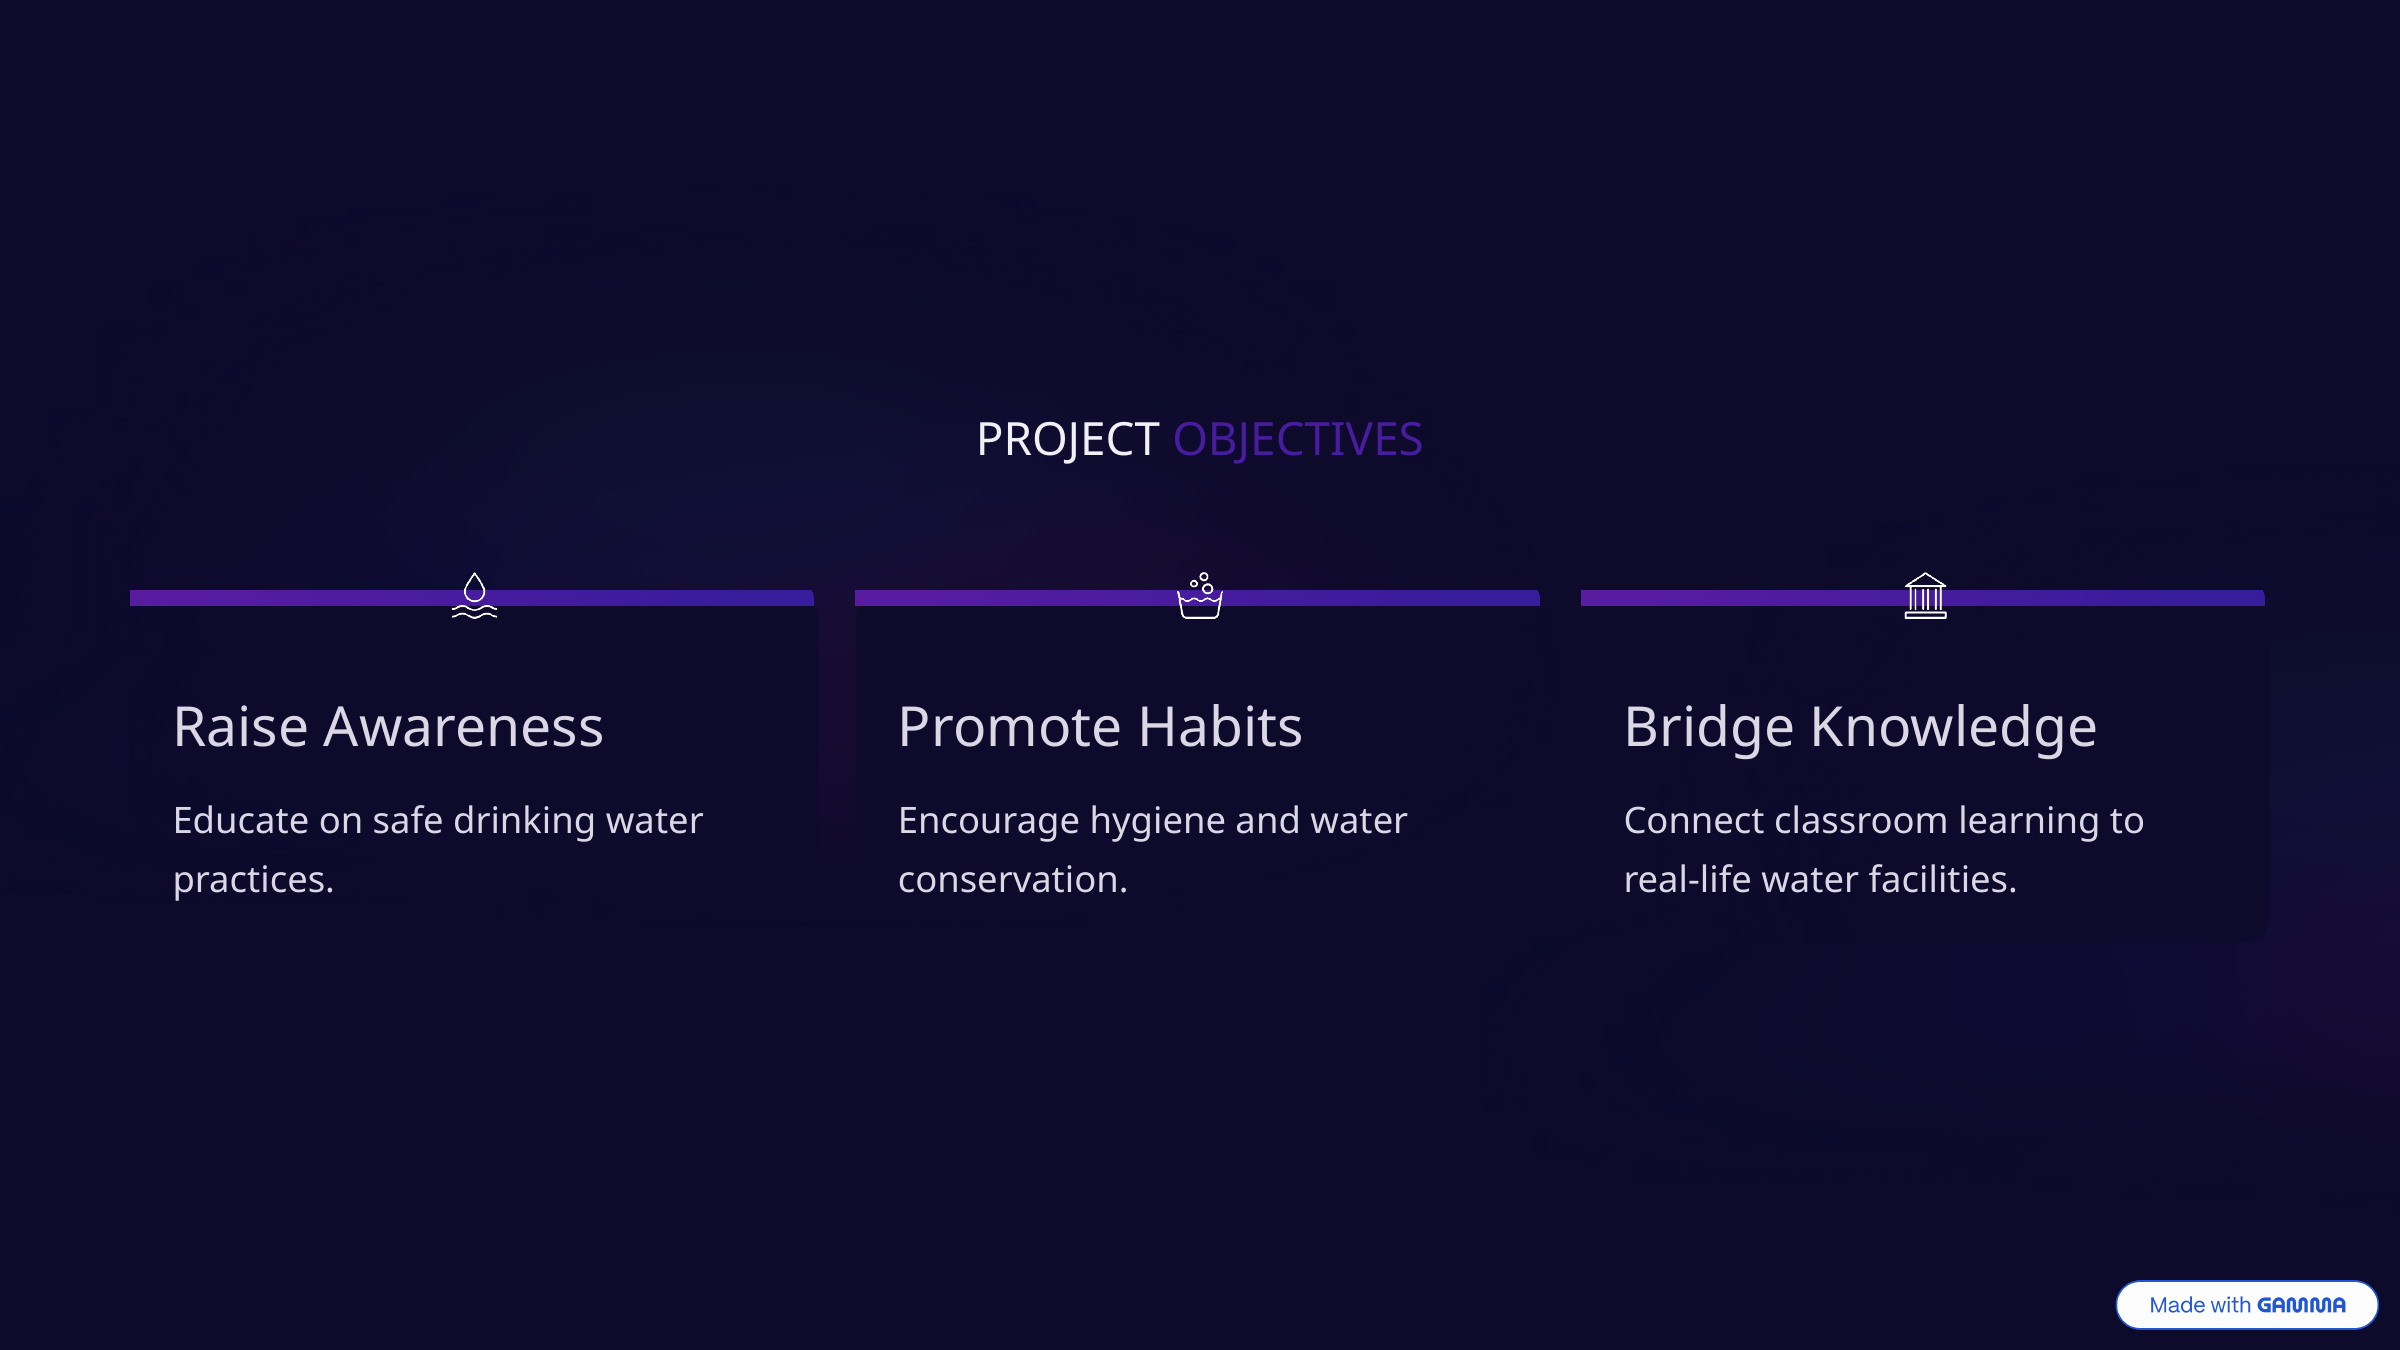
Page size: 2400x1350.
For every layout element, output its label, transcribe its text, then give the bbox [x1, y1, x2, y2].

picture [2106, 1271, 2389, 1339]
text_box Raise Awareness [172, 688, 731, 759]
text_box Connect classroom learning to real-life water facilities. [1623, 781, 2228, 900]
text_box [1581, 611, 2270, 943]
text_box [130, 611, 819, 943]
text_box Encourage hygiene and water conservation. [897, 781, 1502, 900]
text_box Promote Habits [897, 688, 1456, 759]
picture [130, 540, 819, 652]
picture [1581, 540, 2270, 652]
text_box Educate on safe drinking water practices. [172, 781, 777, 900]
text_box PROJECT OBJECTIVES [938, 407, 1461, 466]
picture [855, 540, 1545, 652]
text_box Bridge Knowledge [1623, 688, 2182, 759]
text_box [855, 611, 1545, 943]
